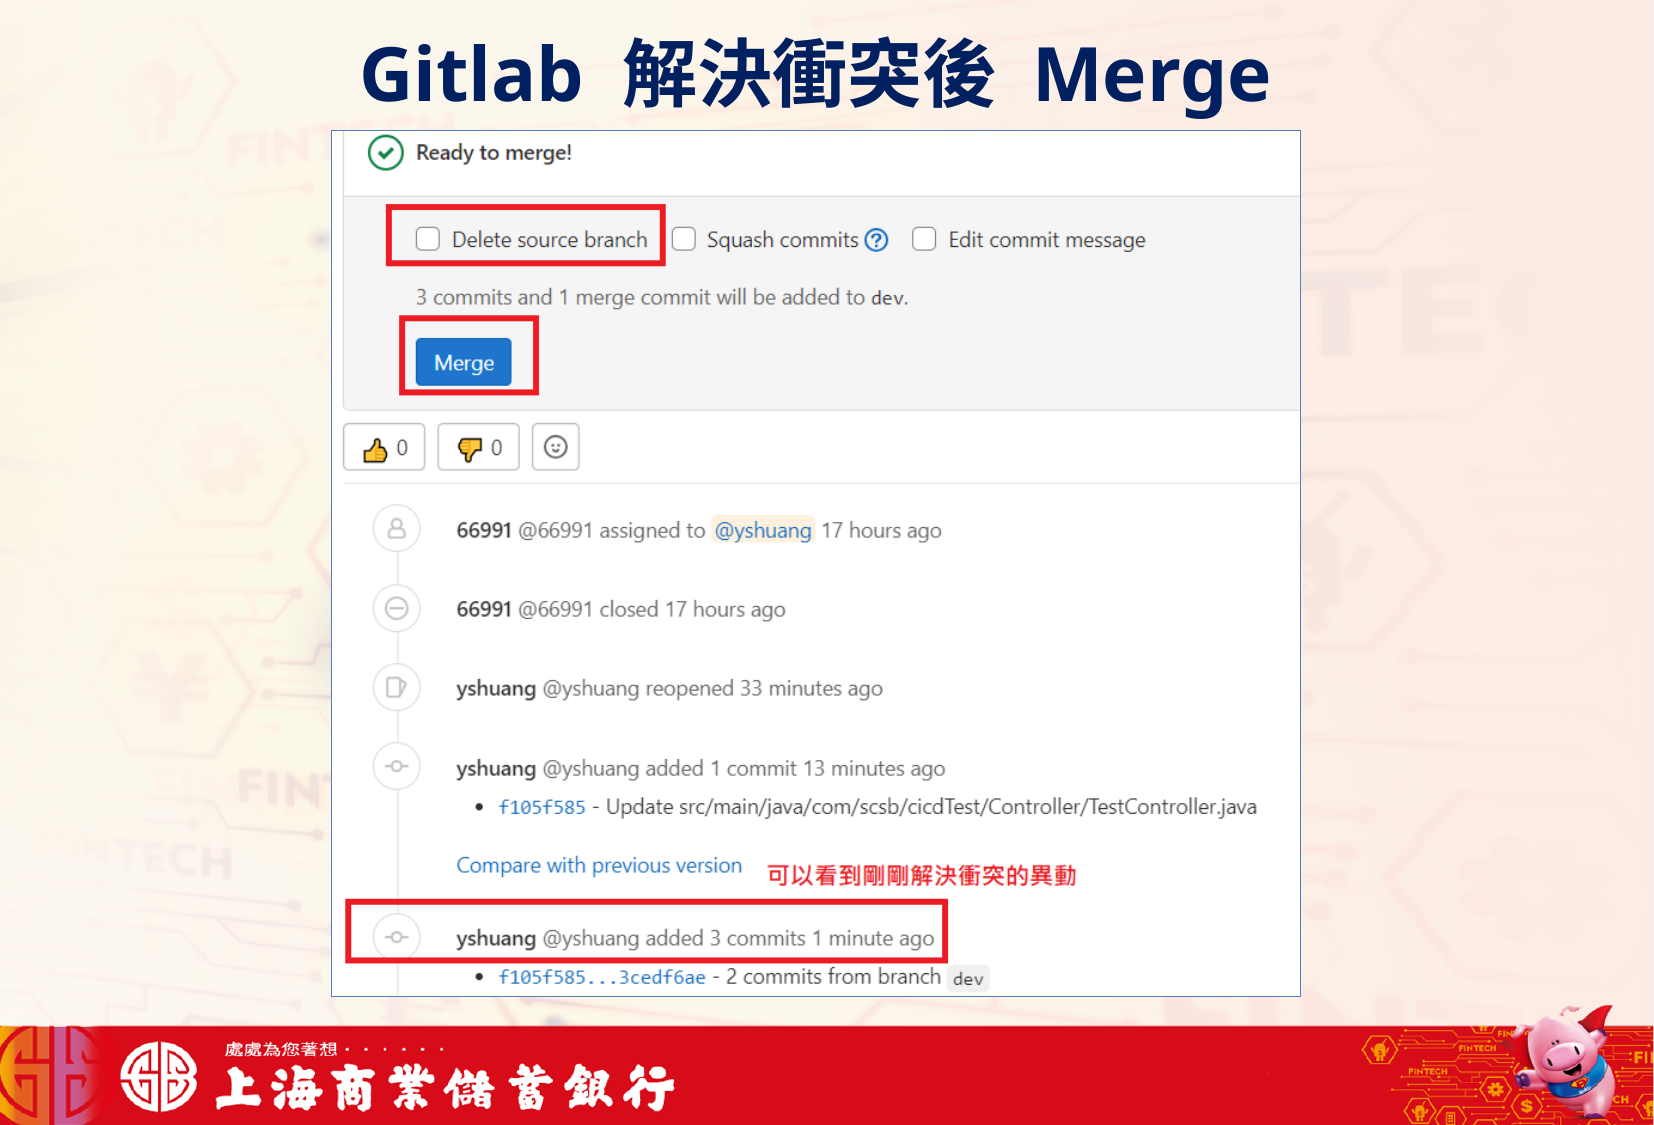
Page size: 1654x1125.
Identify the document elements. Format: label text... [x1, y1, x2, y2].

picture [0, 0, 1654, 1125]
title Gitlab 解決衝突後 Merge [218, 11, 1413, 131]
